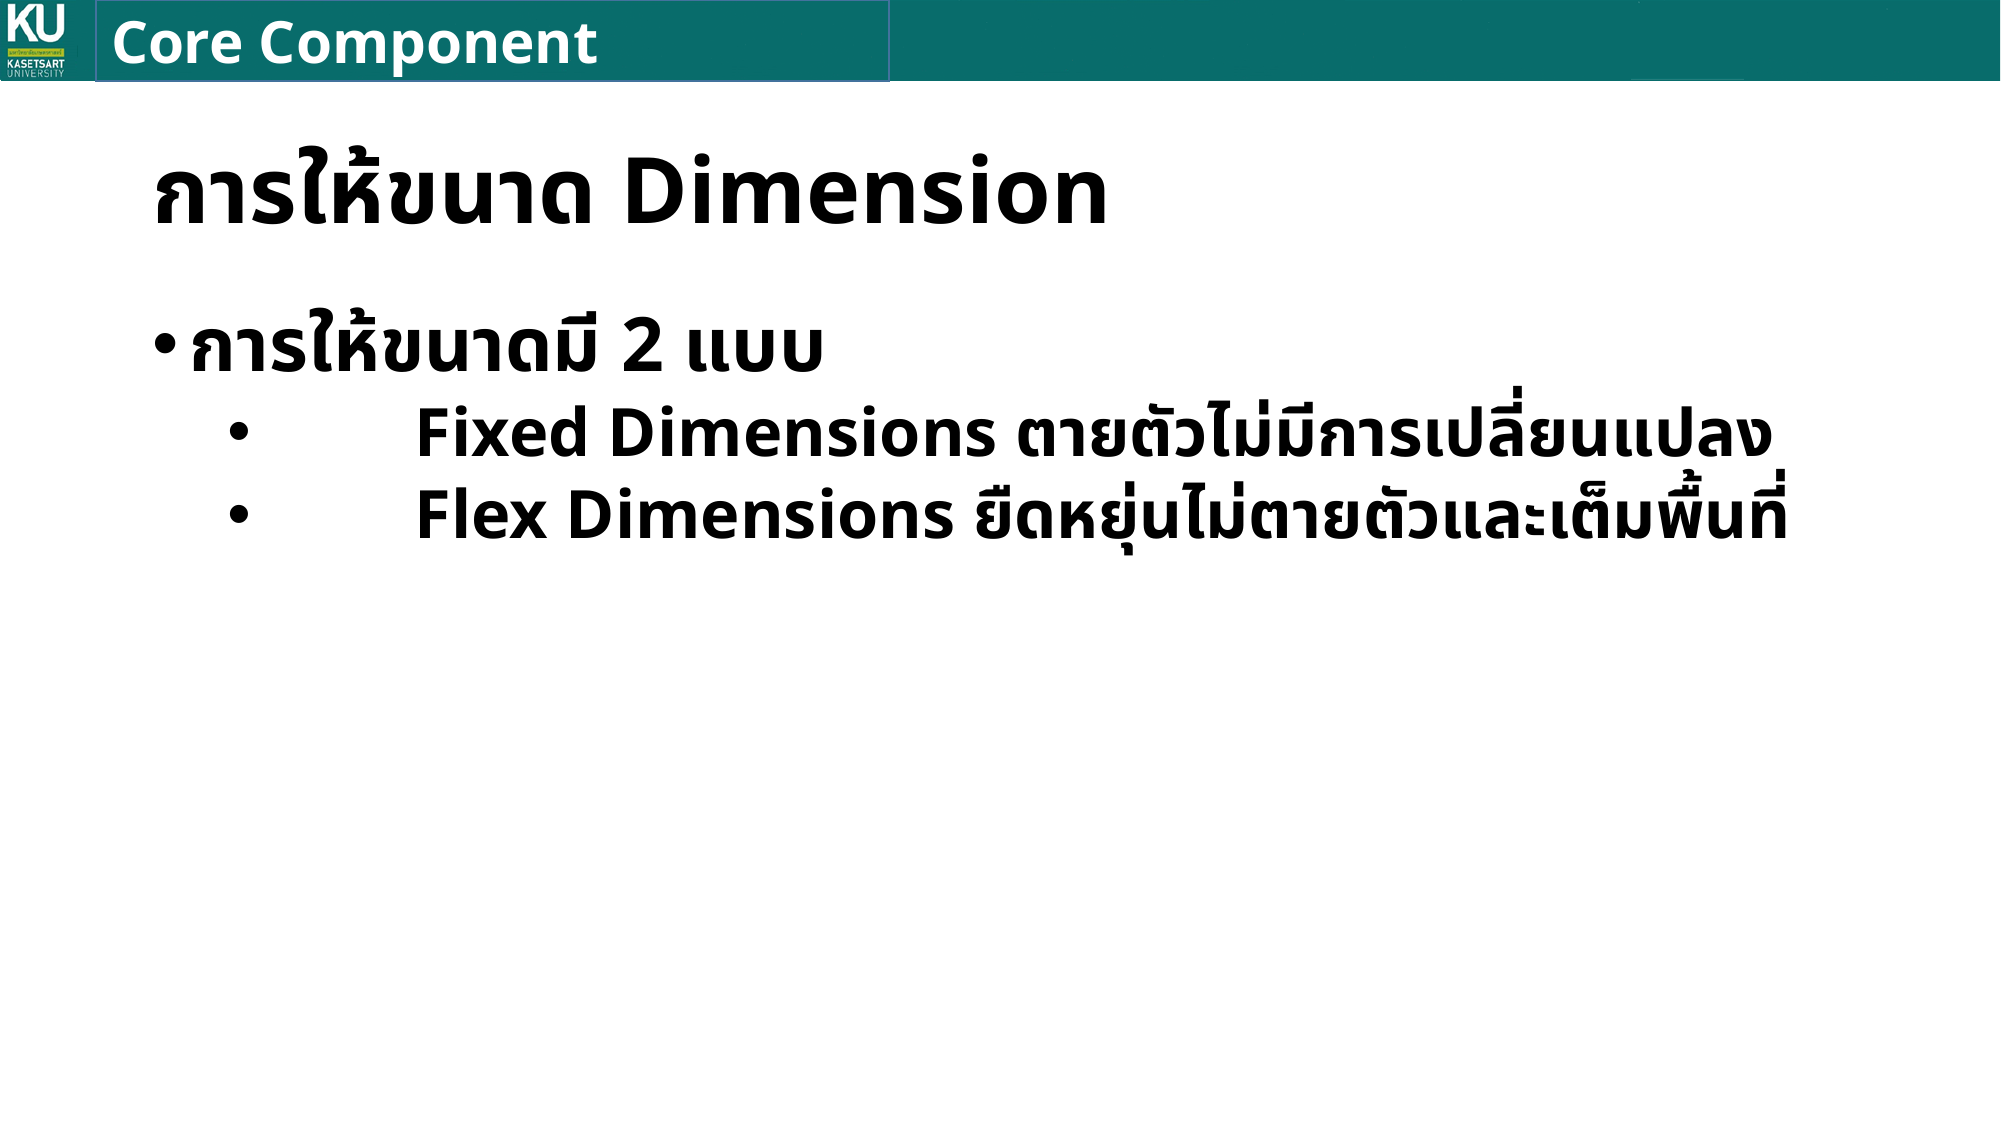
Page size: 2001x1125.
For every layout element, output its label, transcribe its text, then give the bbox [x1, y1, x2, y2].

title การให้ขนาด Dimension [137, 110, 1863, 278]
picture [890, 0, 2001, 81]
list การให้ขนาดมี 2 แบบ Fixed Dimensions ตายตัวไม่มีการเปลี่ยนแปลง Flex Dimensions ยืดหยุ่นไม่ตายตัวและเต็มพื้นที่ [137, 299, 1863, 1014]
picture [0, 0, 95, 81]
text_box Core Component [95, 0, 890, 82]
